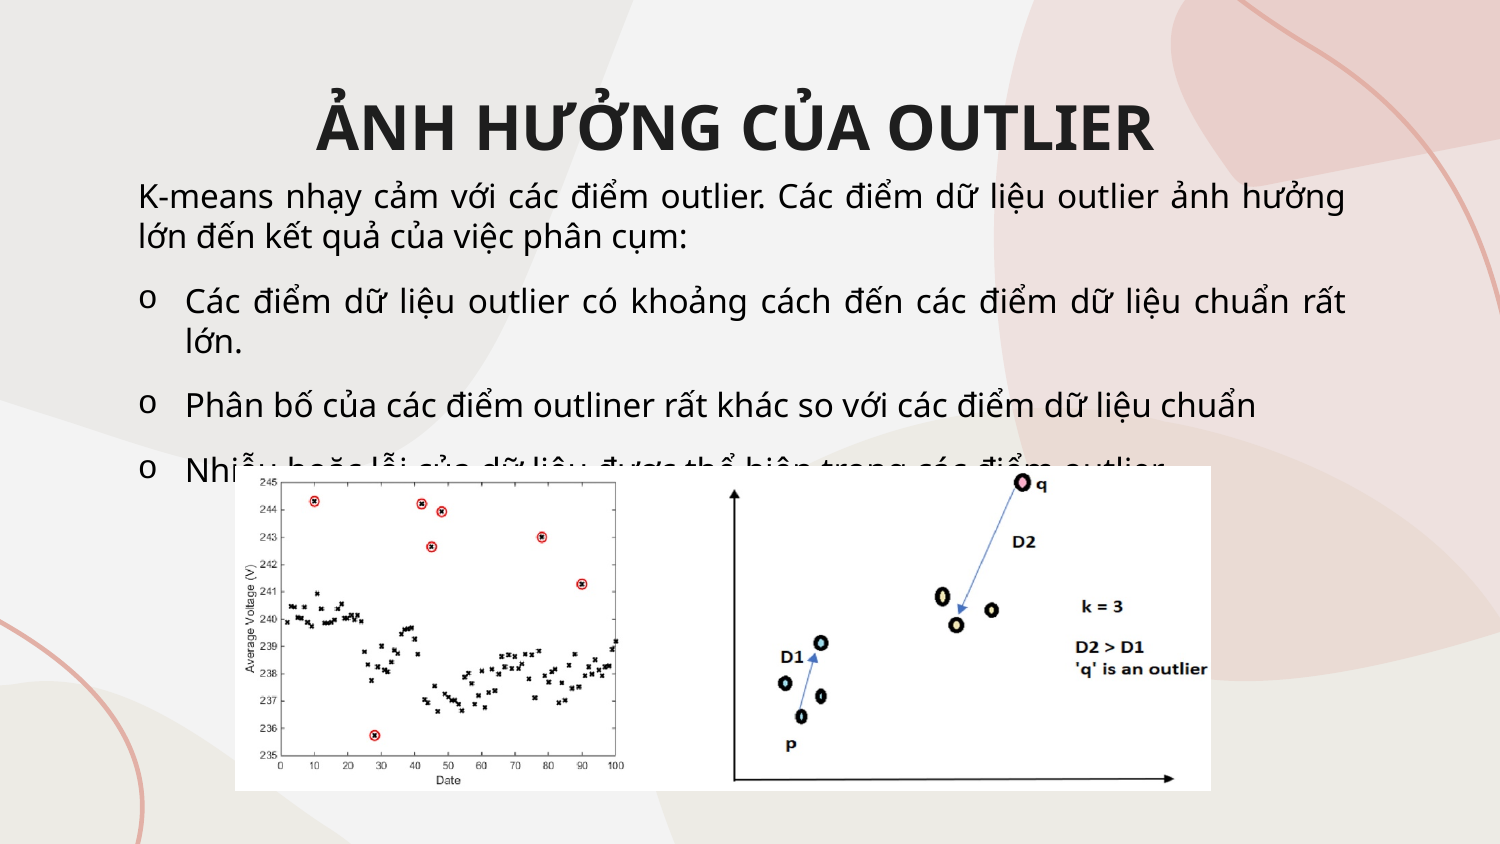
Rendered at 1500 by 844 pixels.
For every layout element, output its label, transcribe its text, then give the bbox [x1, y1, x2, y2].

title ẢNH HƯỞNG CỦA OUTLIER [90, 71, 1382, 180]
picture [235, 466, 1211, 792]
text_box K-means nhạy cảm với các điểm outlier. Các điểm dữ liệu outlier ảnh hưởng lớn đến kết quả của việc phân cụm: Các điểm dữ liệu outlier có khoảng cách đến các điểm dữ liệu chuẩn rất lớn. Phân bố của các điểm outliner rất khác so với các điểm dữ liệu chuẩn Nhiễu hoặc lỗi của dữ liệu được thể hiện trong các điểm outlier [123, 167, 1363, 622]
